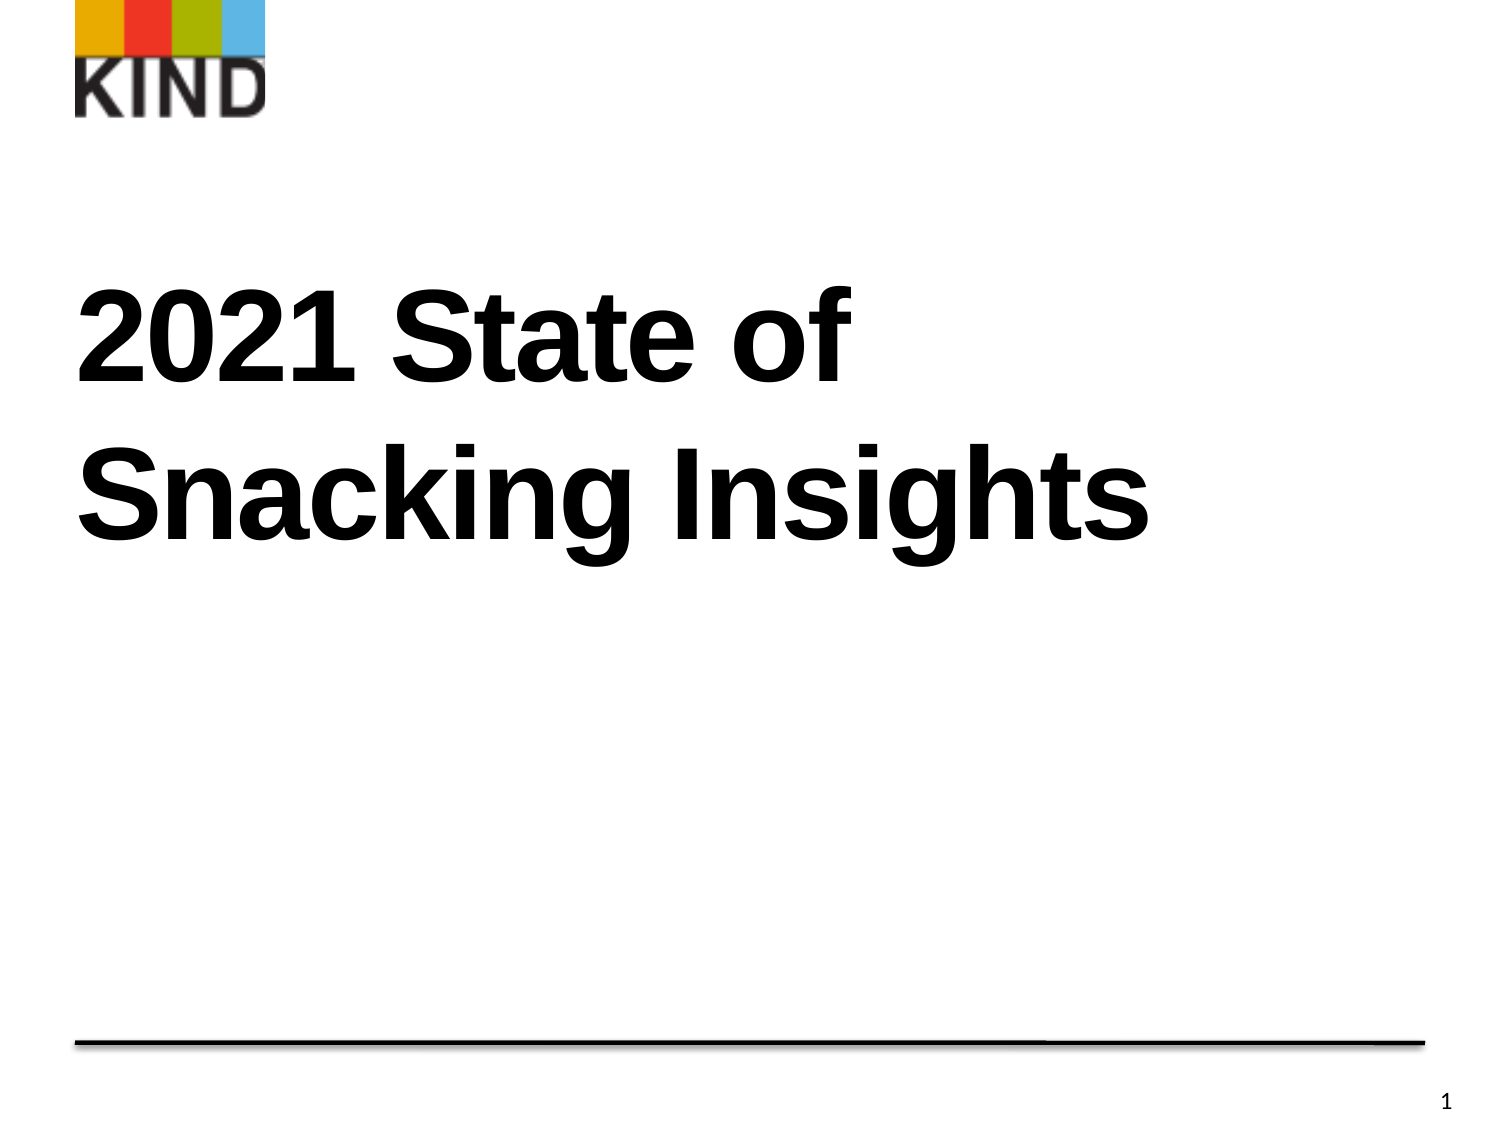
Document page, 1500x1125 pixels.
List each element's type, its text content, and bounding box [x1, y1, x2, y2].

title 2021 State of Snacking Insights [75, 250, 1425, 725]
text_box 1 [1424, 1076, 1500, 1122]
